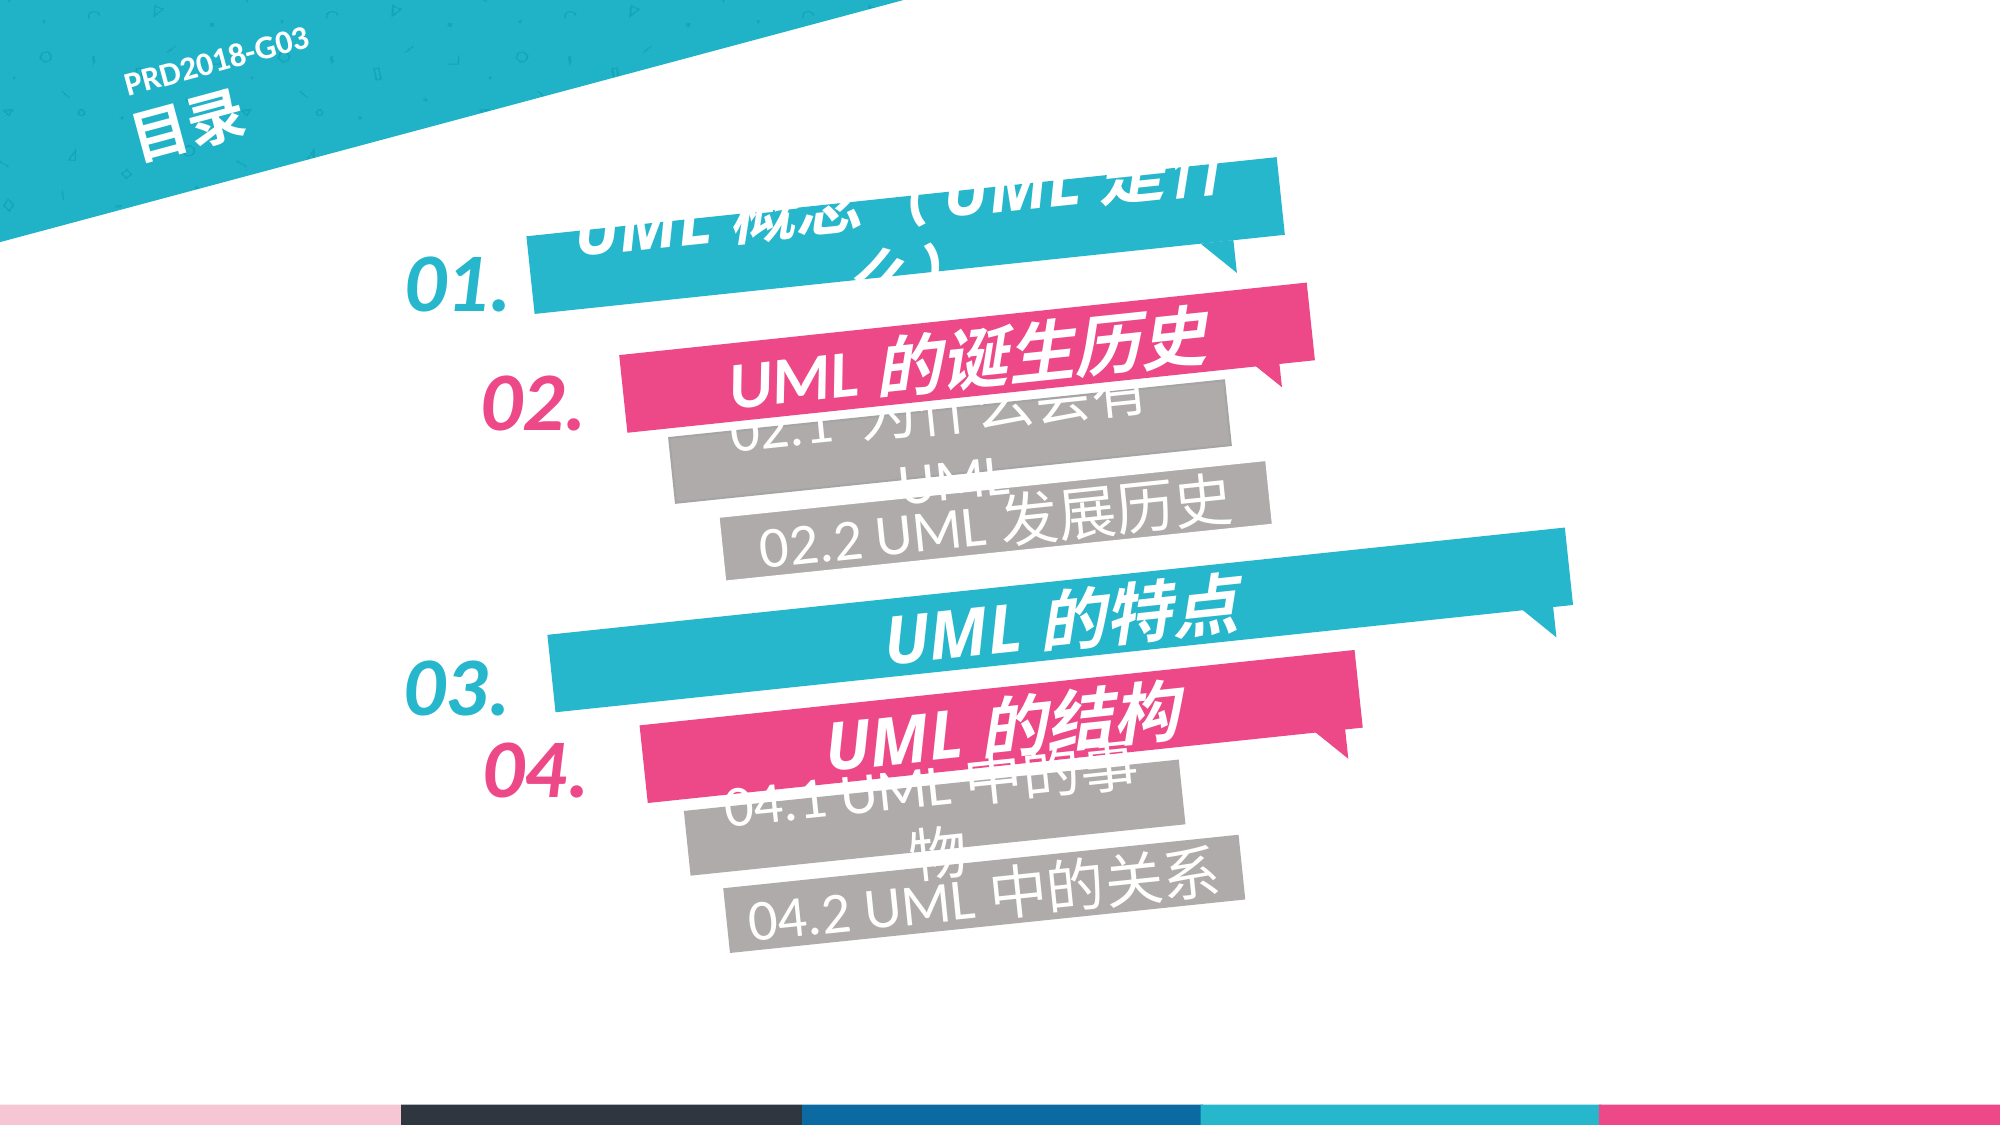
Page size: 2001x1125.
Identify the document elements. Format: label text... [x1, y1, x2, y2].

text_box [1519, 604, 1557, 638]
text_box 02. [465, 339, 603, 455]
text_box 02.2 UML发展历史 [717, 458, 1275, 583]
text_box 02.1 为什么会有UML [668, 379, 1232, 504]
text_box [1200, 240, 1237, 273]
text_box [1245, 354, 1282, 388]
text_box PRD2018-G03 目录 [95, 3, 348, 184]
text_box 01. [389, 220, 527, 336]
text_box UML概念（UML是什么） [526, 157, 1285, 314]
text_box 03. [388, 624, 526, 740]
text_box [0, 0, 904, 243]
text_box UML的结构 [639, 649, 1363, 804]
text_box UML的特点 [547, 527, 1574, 713]
text_box UML的诞生历史 [619, 282, 1315, 433]
text_box [1311, 725, 1349, 759]
text_box 04. [468, 707, 605, 822]
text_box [0, 1104, 2000, 1125]
text_box 04.2 UML中的关系 [722, 833, 1247, 955]
text_box 04.1 UML中的事物 [682, 758, 1187, 877]
